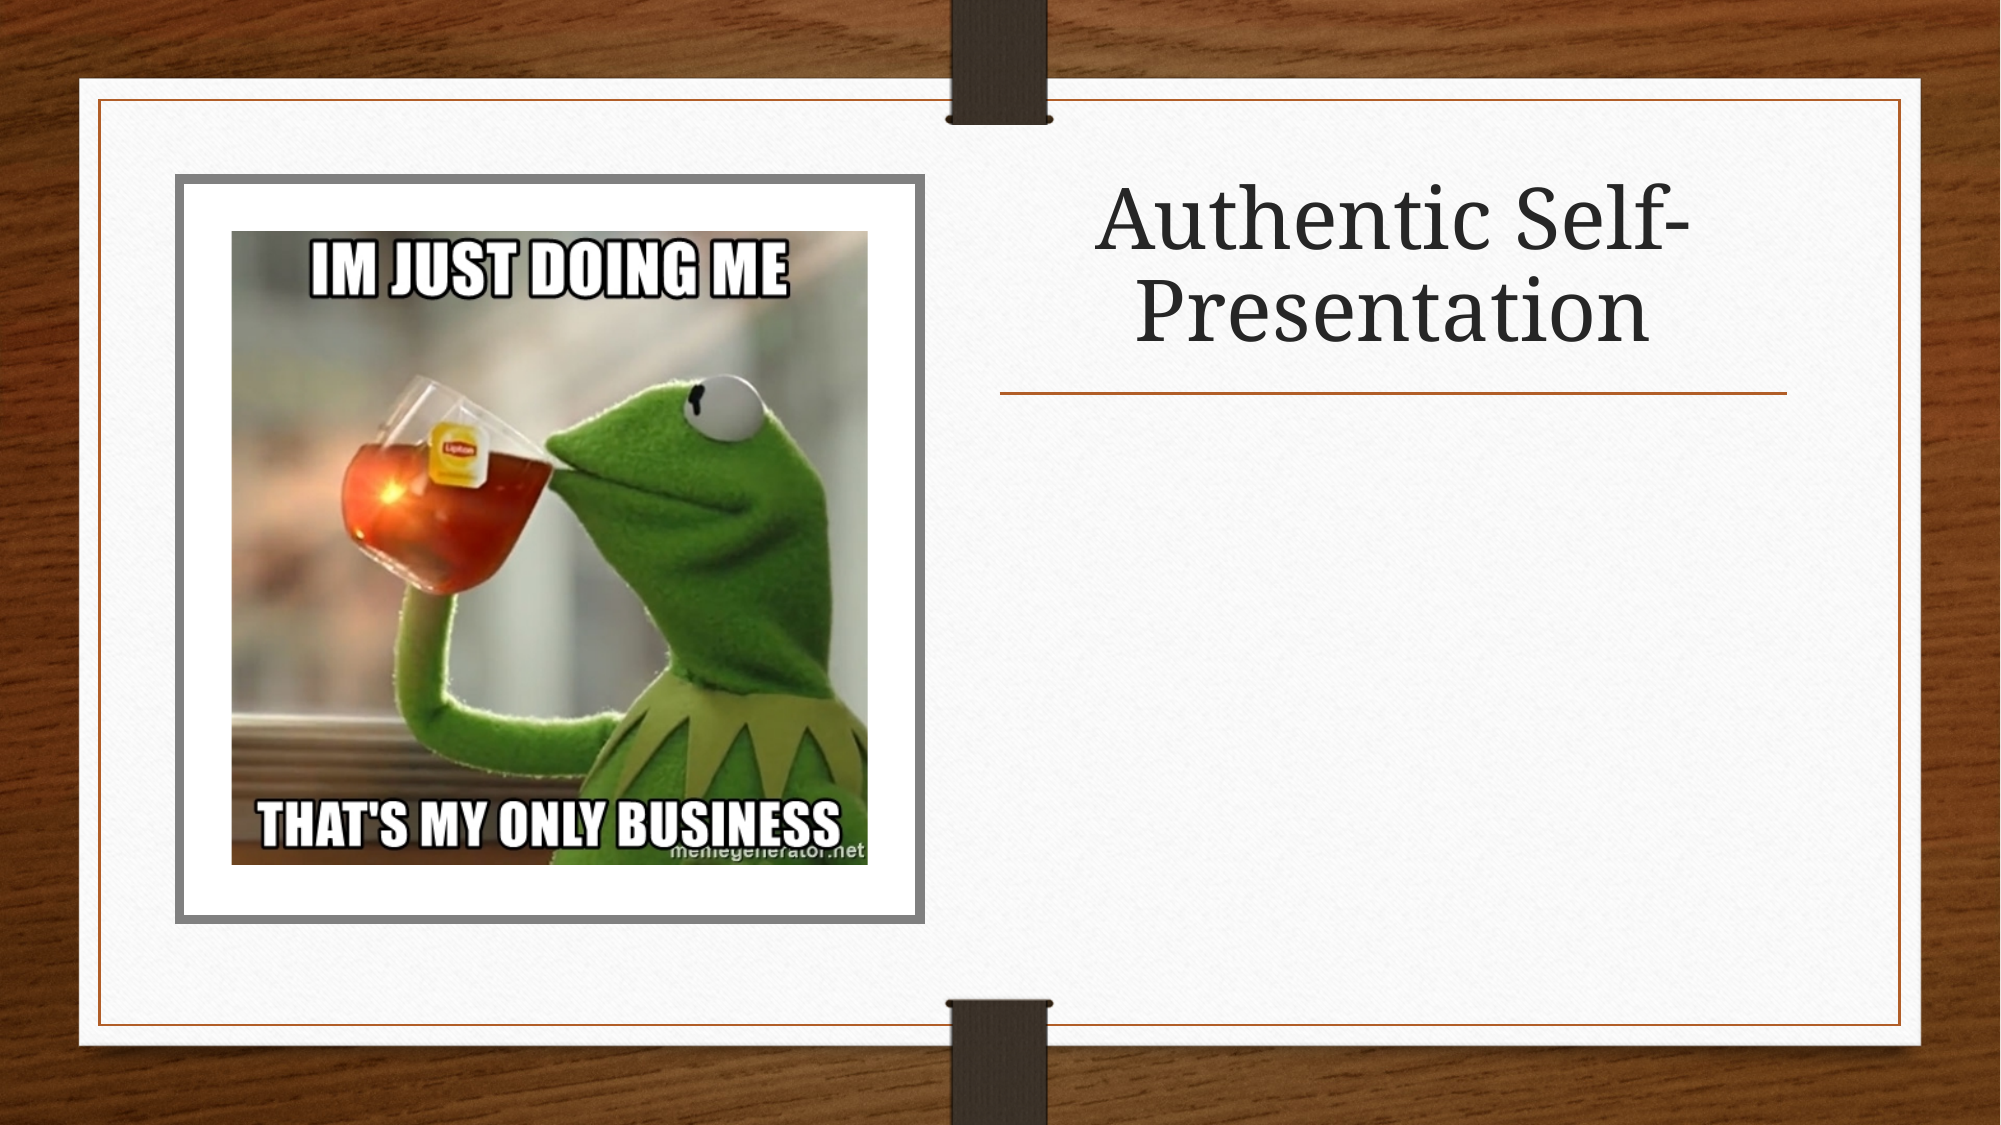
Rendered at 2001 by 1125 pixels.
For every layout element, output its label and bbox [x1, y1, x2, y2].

list [231, 231, 868, 865]
text_box [0, 0, 2000, 1125]
